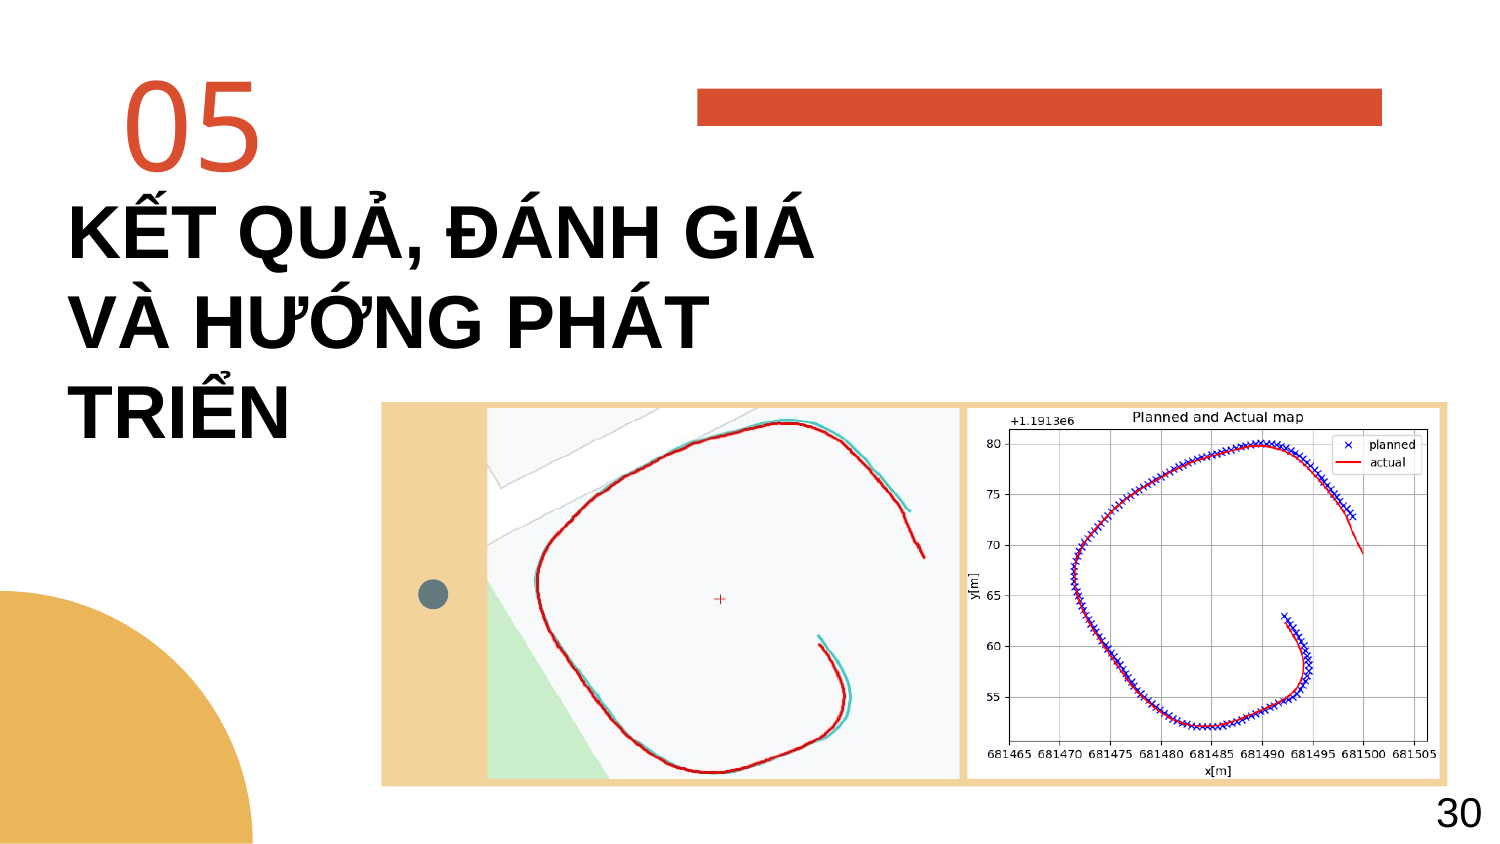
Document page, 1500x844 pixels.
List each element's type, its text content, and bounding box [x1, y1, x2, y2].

text_box 30 [1419, 778, 1499, 843]
picture [486, 408, 960, 779]
title 05 [52, 52, 334, 168]
text_box KẾT QUẢ, ĐÁNH GIÁ VÀ HƯỚNG PHÁT TRIỂN [52, 168, 842, 487]
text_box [380, 401, 1448, 787]
picture [967, 408, 1440, 779]
